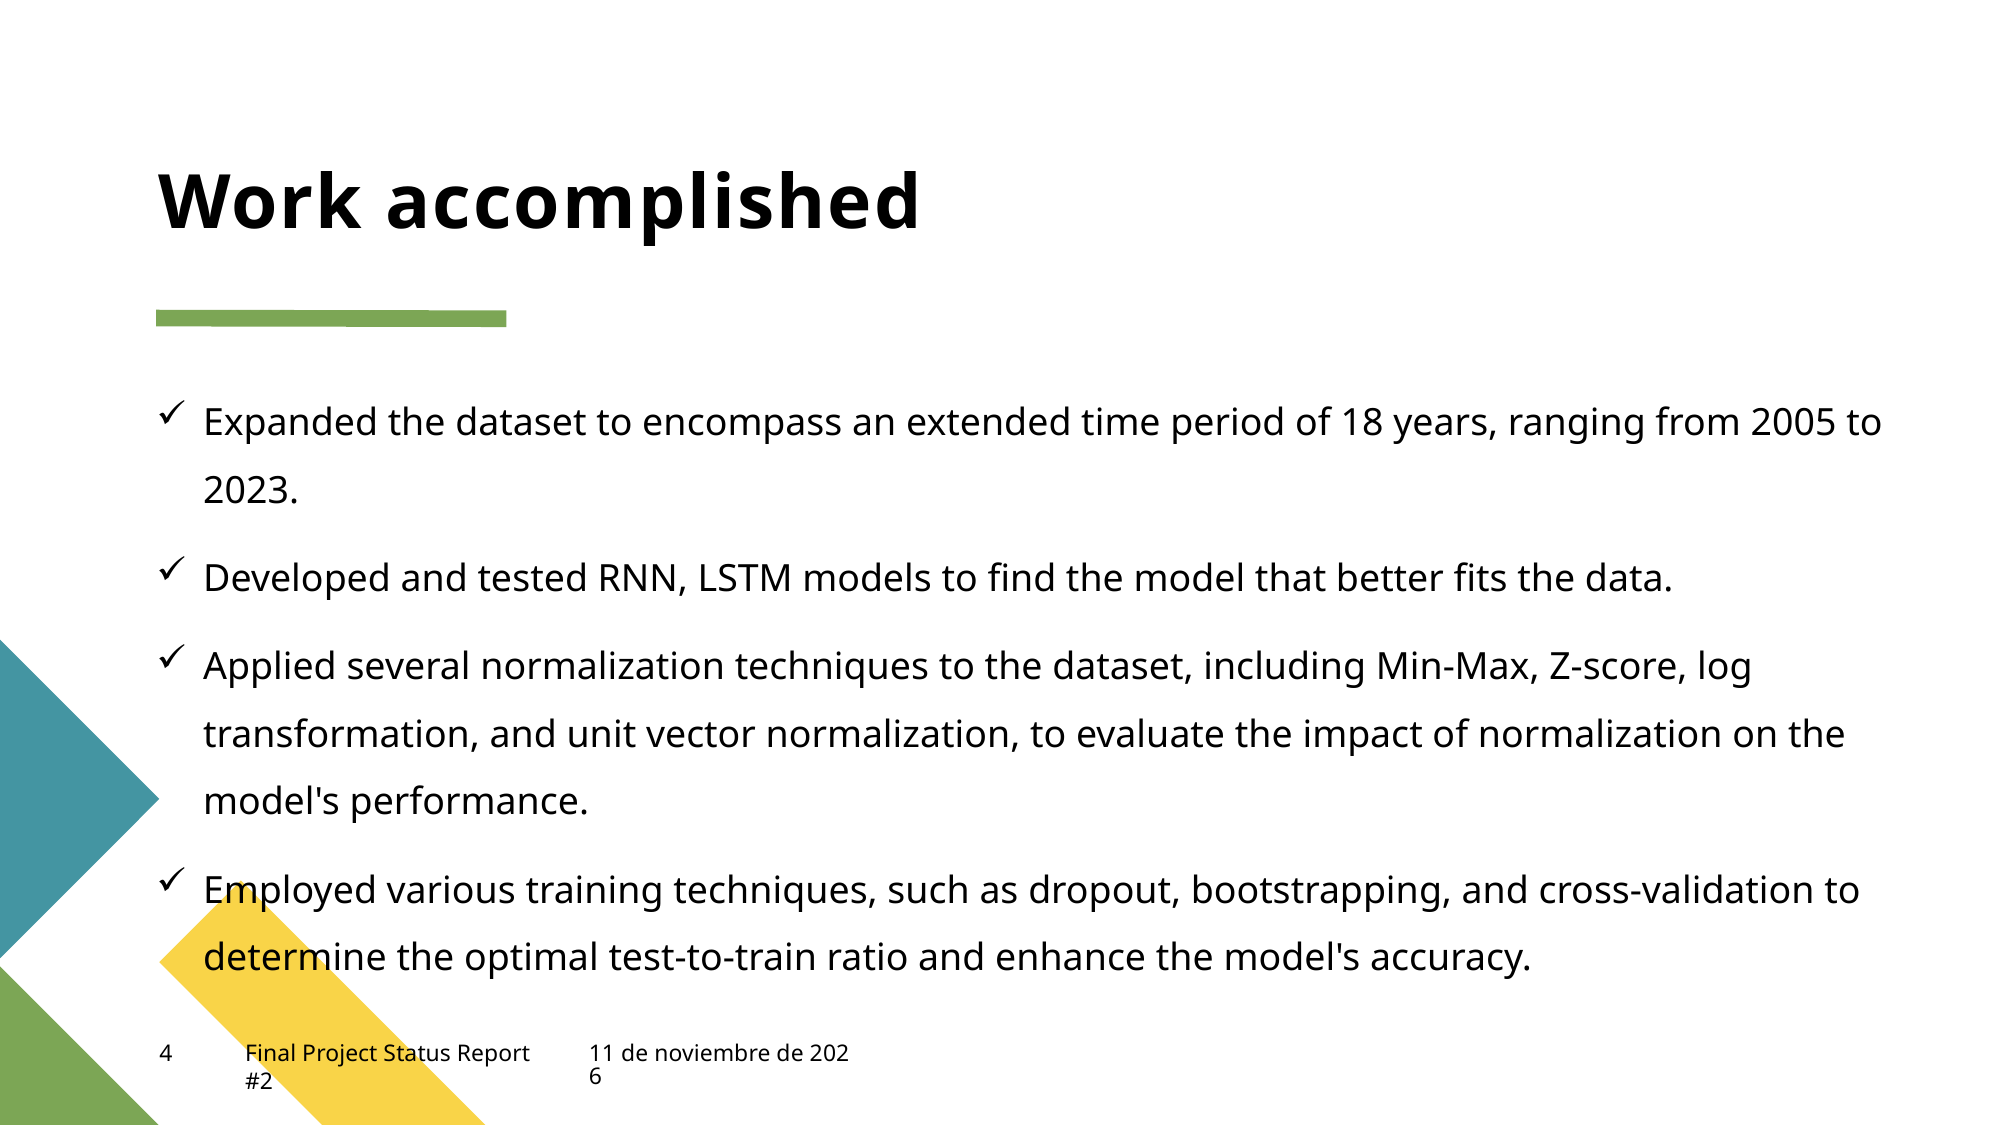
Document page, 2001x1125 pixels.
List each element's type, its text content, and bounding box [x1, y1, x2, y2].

slide_number 29 de abril de 2023 [588, 1038, 853, 1080]
slide_number 4 [159, 1038, 245, 1080]
title Work accomplished [158, 144, 969, 245]
list Expanded the dataset to encompass an extended time period of 18 years, ranging from 2005 to 2023. Developed and tested RNN, LSTM models to find the model that better fits the data. Applied several normalization techniques to the dataset, including Min-Max, Z-score, log transformation, and unit vector normalization, to evaluate the impact of normalization on the model's performance. Employed various training techniques, such as dropout, bootstrapping, and cross-validation to determine the optimal test-to-train ratio and enhance the model's accuracy. [156, 375, 1891, 835]
footer Final Project Status Report #2 [245, 1038, 560, 1080]
